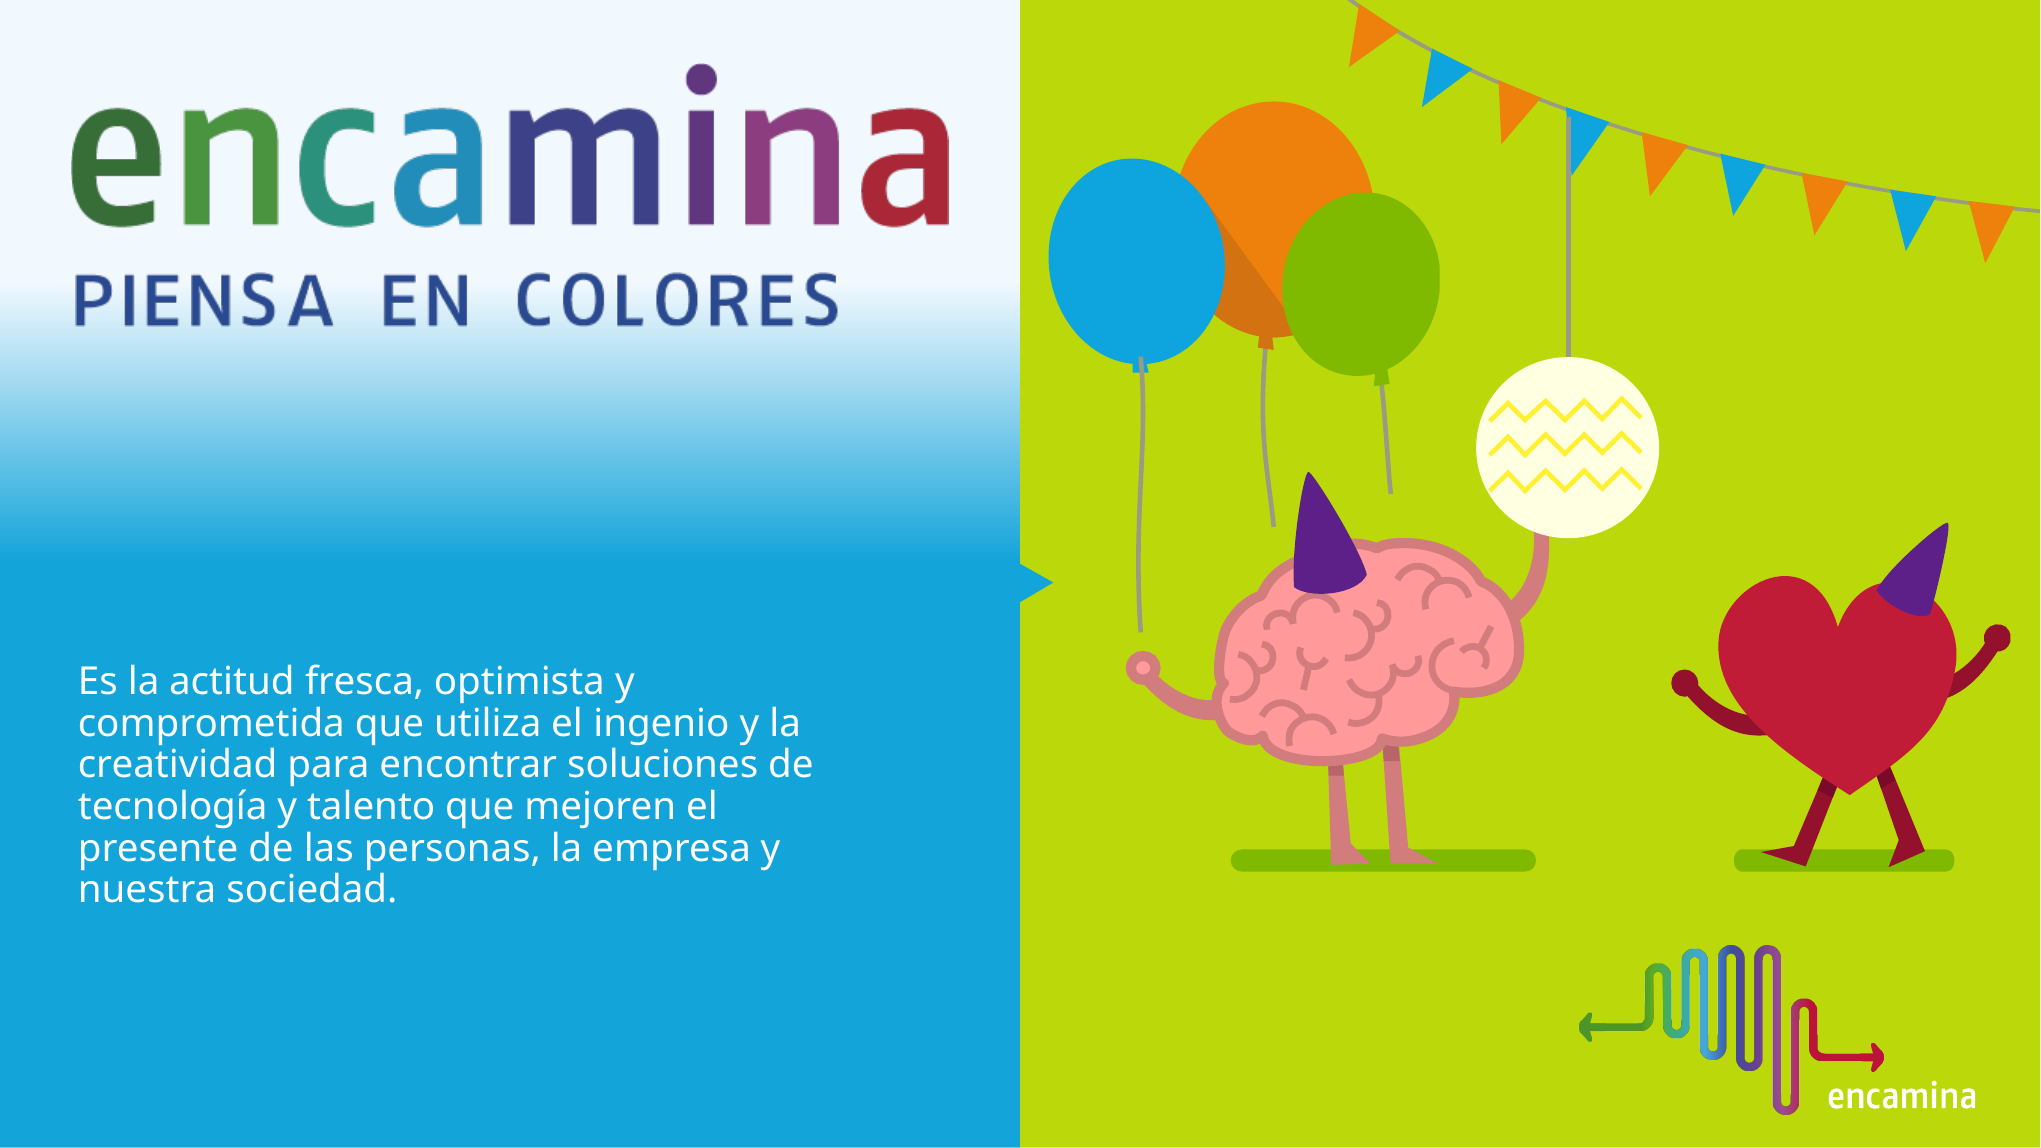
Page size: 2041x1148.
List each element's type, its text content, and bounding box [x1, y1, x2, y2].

picture [71, 63, 950, 327]
picture [1047, 0, 2040, 872]
picture [1575, 944, 1888, 1115]
list Es la actitud fresca, optimista y comprometida que utiliza el ingenio y la creatividad para encontrar soluciones de tecnología y talento que mejoren el presente de las personas, la empresa y nuestra sociedad. [54, 646, 841, 1048]
text_box [0, 0, 1021, 562]
